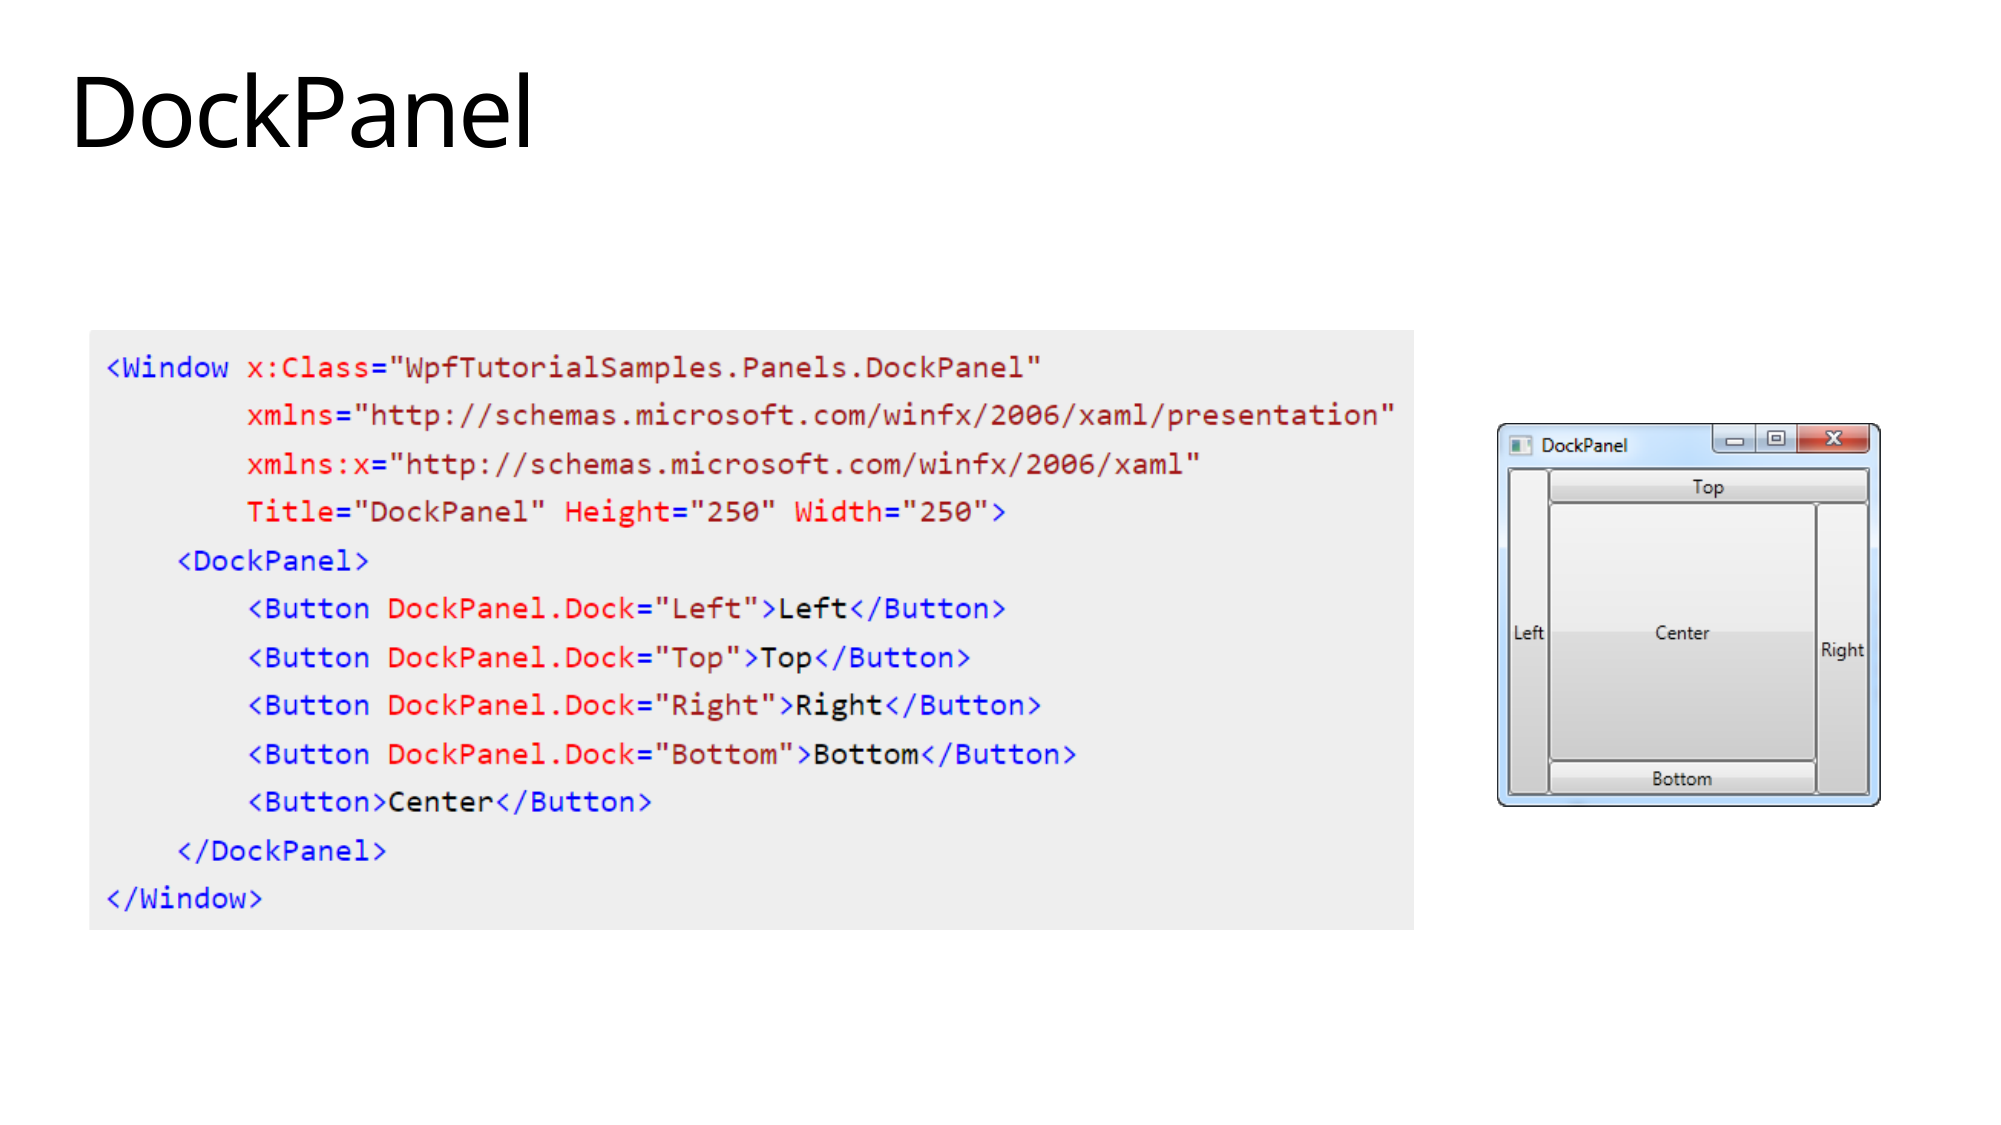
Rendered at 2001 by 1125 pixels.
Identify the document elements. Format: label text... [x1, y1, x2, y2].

title DockPanel [44, 47, 1957, 196]
picture [84, 330, 1414, 930]
picture [1497, 423, 1882, 807]
